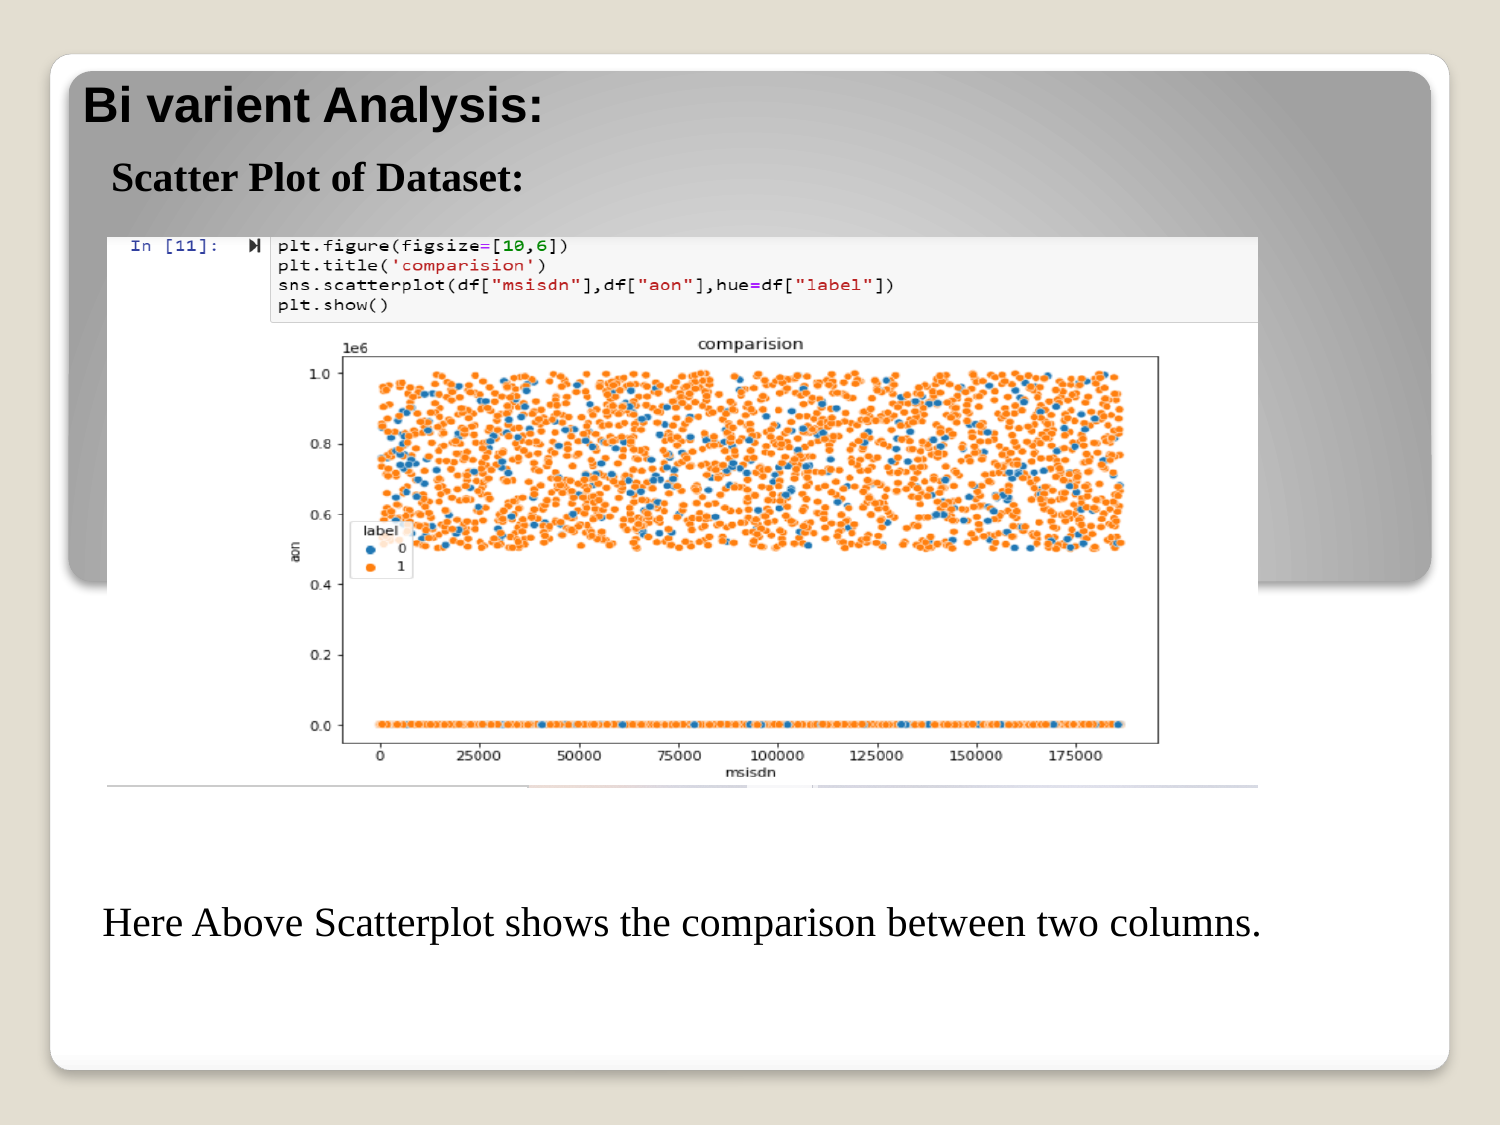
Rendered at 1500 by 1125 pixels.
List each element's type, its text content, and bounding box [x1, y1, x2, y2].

subtitle Scatter Plot of Dataset: [75, 149, 1394, 1050]
text_box Here Above Scatterplot shows the comparison between two columns. [87, 887, 1338, 953]
picture [107, 237, 1259, 788]
title Bi varient Analysis: [75, 75, 1425, 200]
